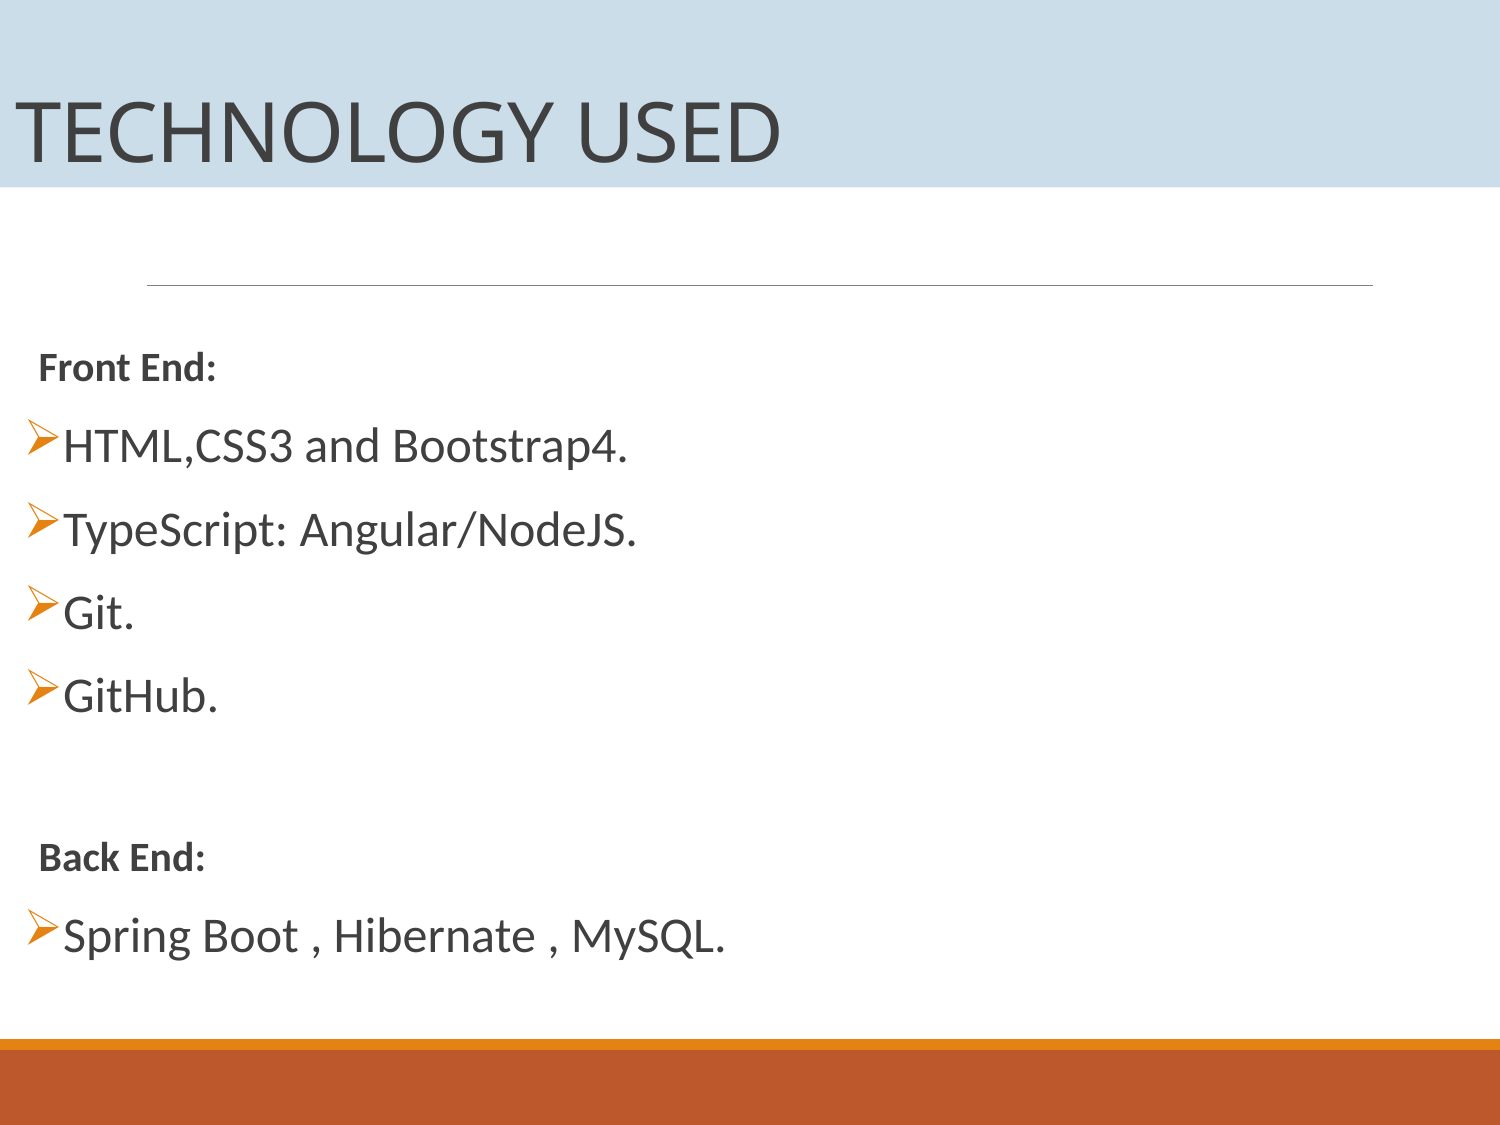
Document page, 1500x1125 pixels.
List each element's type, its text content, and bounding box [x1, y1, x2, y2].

list Front End: HTML,CSS3 and Bootstrap4. TypeScript: Angular/NodeJS. Git. GitHub. Back End: Spring Boot , Hibernate , MySQL. [23, 338, 1477, 1081]
title TECHNOLOGY USED [0, 0, 1500, 188]
